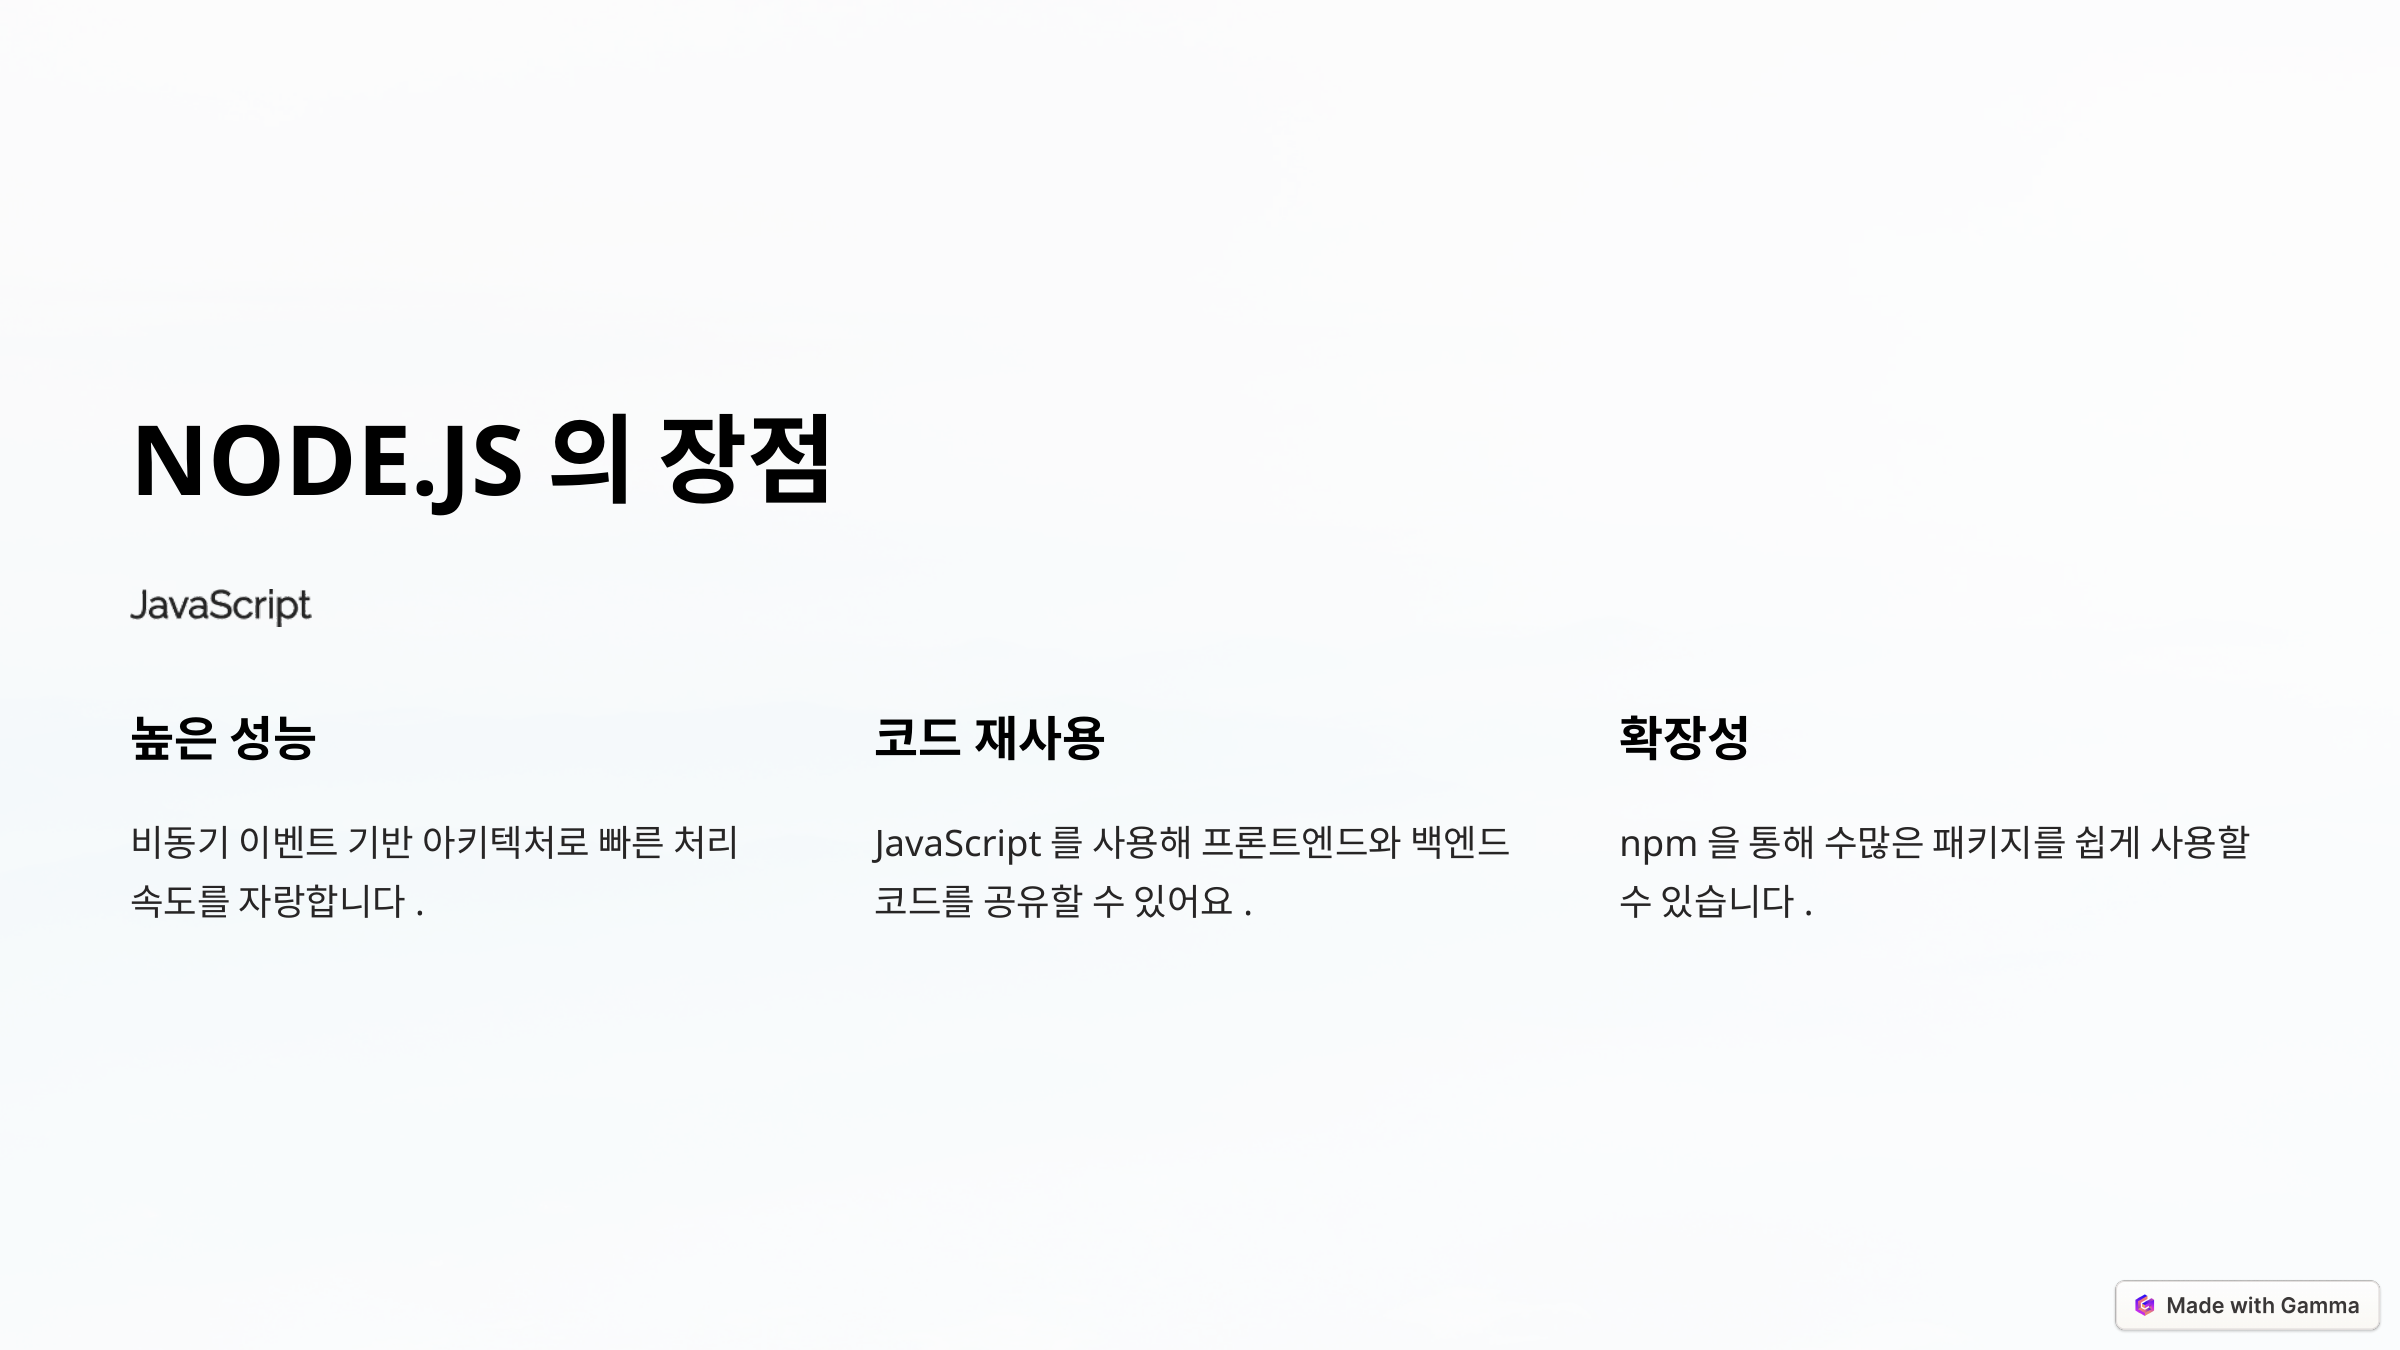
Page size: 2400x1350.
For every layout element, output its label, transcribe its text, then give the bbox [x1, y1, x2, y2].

text_box JavaScript를 사용해 프론트엔드와 백엔드 코드를 공유할 수 있어요. [874, 804, 1528, 924]
text_box npm을 통해 수많은 패키지를 쉽게 사용할 수 있습니다. [1619, 804, 2272, 924]
text_box 코드 재사용 [874, 706, 1364, 768]
text_box 높은 성능 [130, 706, 619, 768]
picture [2106, 1271, 2389, 1339]
text_box 확장성 [1619, 706, 2108, 768]
picture [130, 589, 312, 628]
text_box 비동기 이벤트 기반 아키텍처로 빠른 처리 속도를 자랑합니다. [130, 804, 783, 924]
text_box NODE.JS의 장점 [130, 393, 1107, 516]
